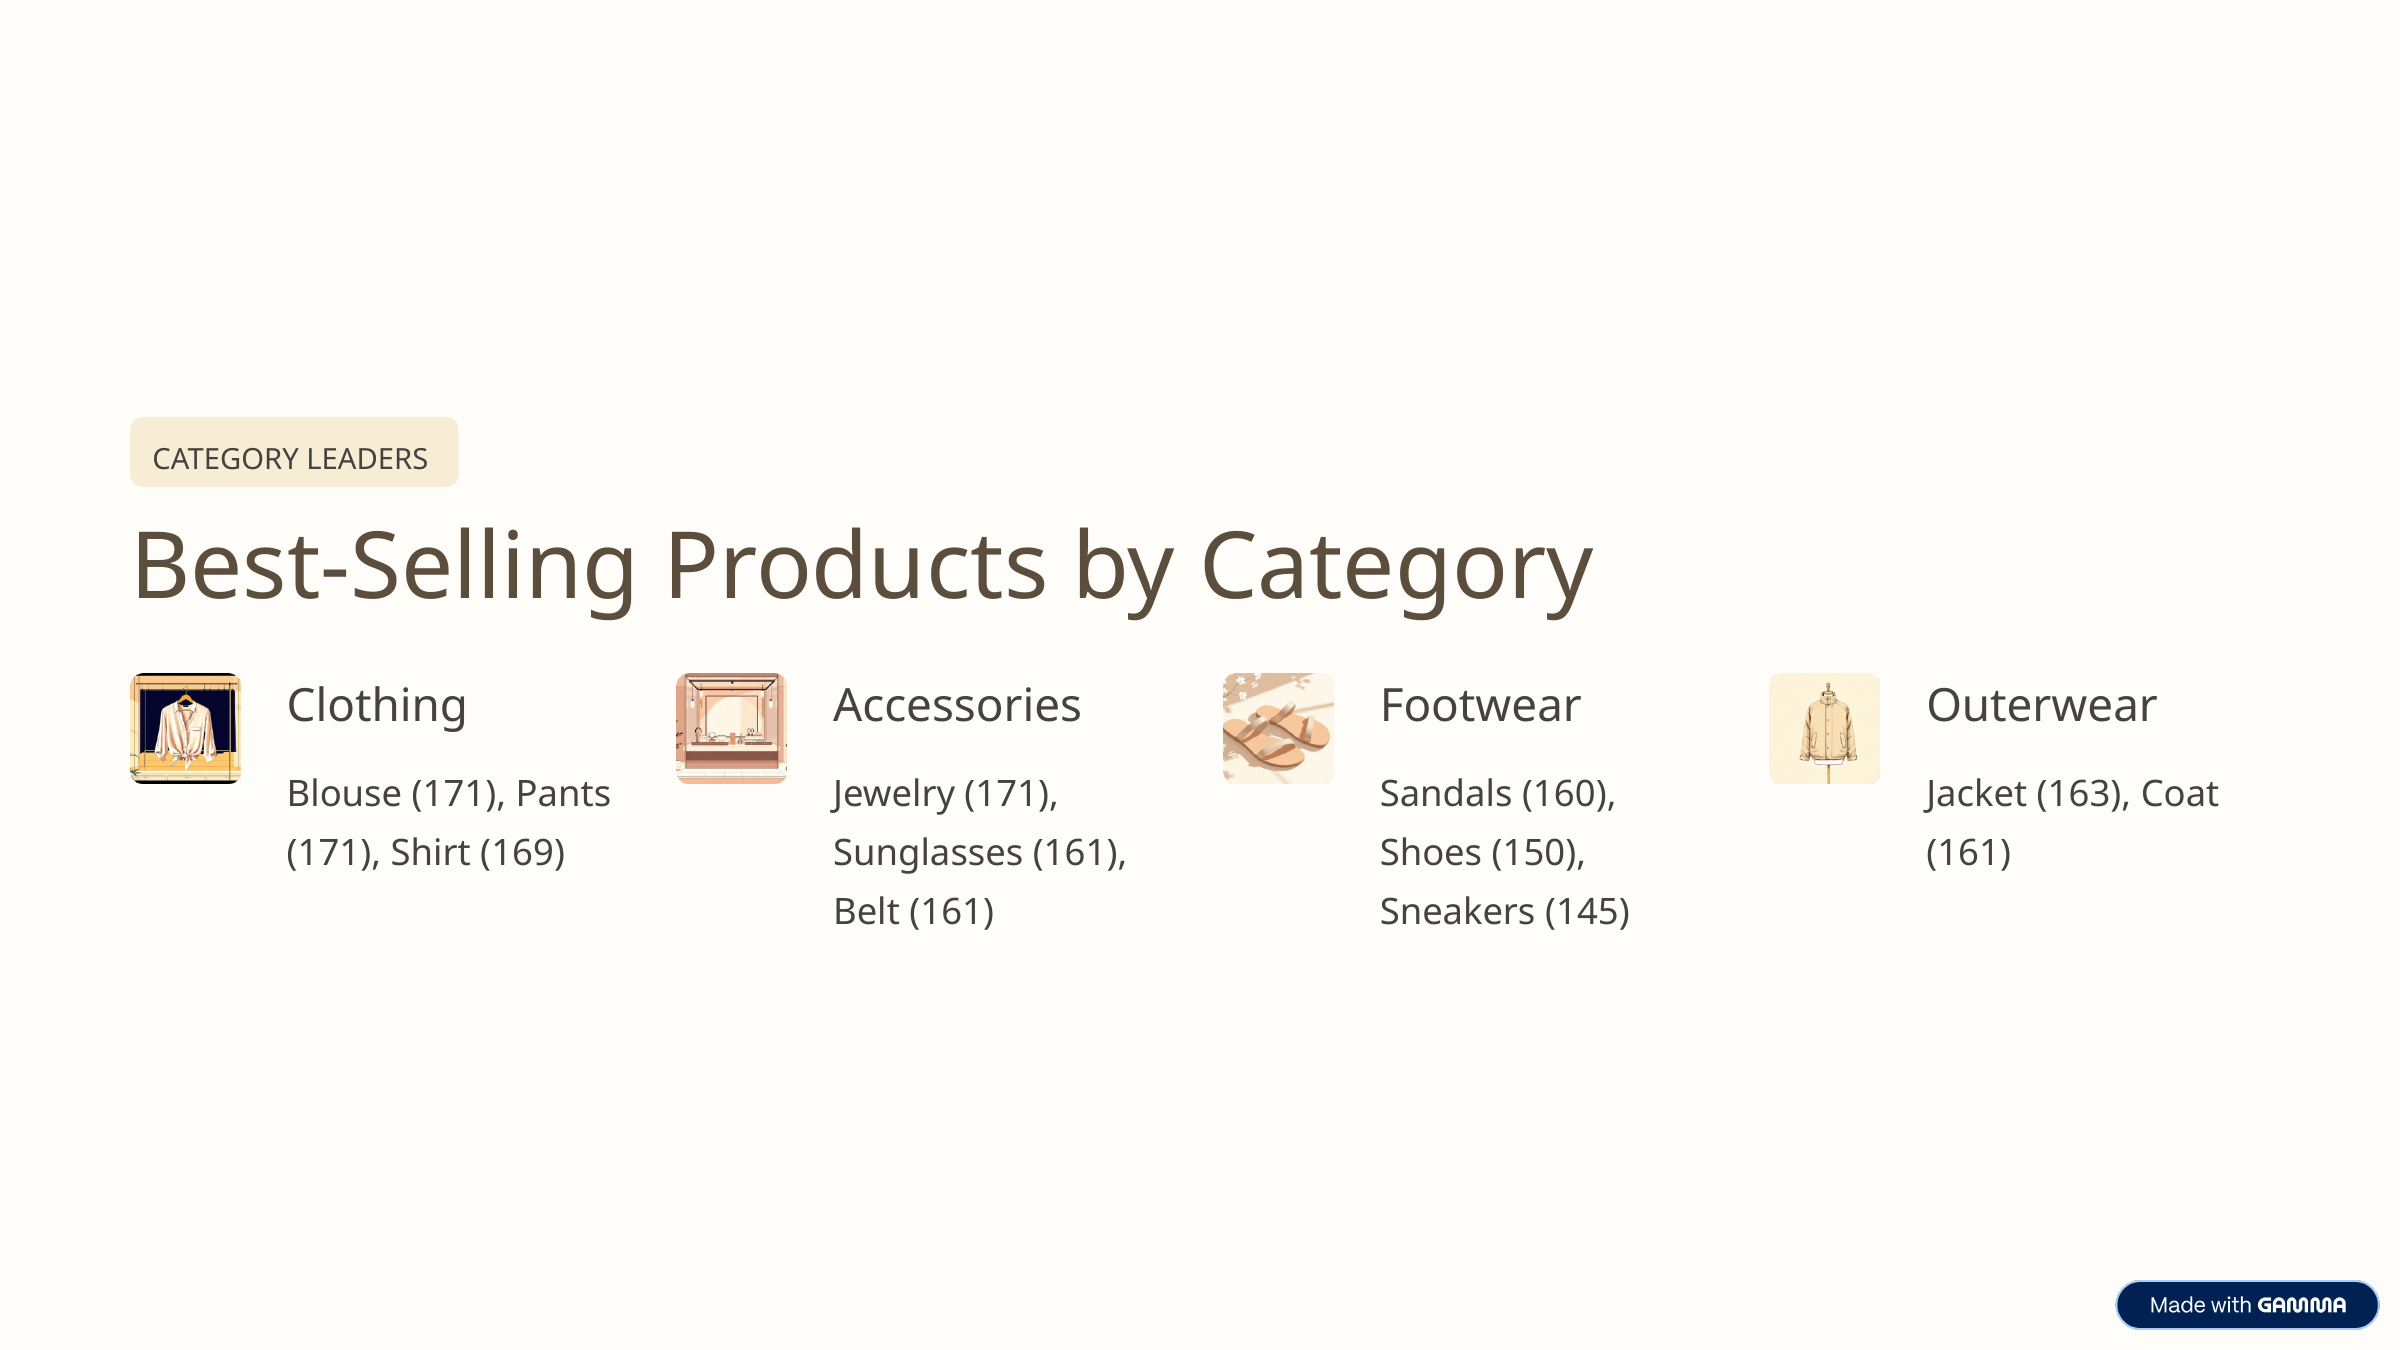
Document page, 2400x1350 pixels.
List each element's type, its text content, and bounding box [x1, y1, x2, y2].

text_box CATEGORY LEADERS [152, 428, 437, 476]
text_box Blouse (171), Pants (171), Shirt (169) [286, 754, 631, 874]
text_box Best-Selling Products by Category [130, 501, 1751, 619]
picture [2106, 1271, 2389, 1339]
picture [1223, 673, 1334, 784]
text_box Sandals (160), Shoes (150), Sneakers (145) [1379, 754, 1724, 933]
text_box Jewelry (171), Sunglasses (161), Belt (161) [833, 754, 1177, 933]
text_box Accessories [833, 673, 1177, 732]
text_box Jacket (163), Coat (161) [1926, 754, 2270, 874]
text_box Footwear [1379, 673, 1724, 732]
picture [130, 673, 241, 784]
text_box Clothing [286, 673, 631, 732]
text_box Outerwear [1926, 673, 2270, 732]
text_box [130, 416, 459, 487]
picture [1769, 673, 1880, 784]
picture [676, 673, 787, 784]
